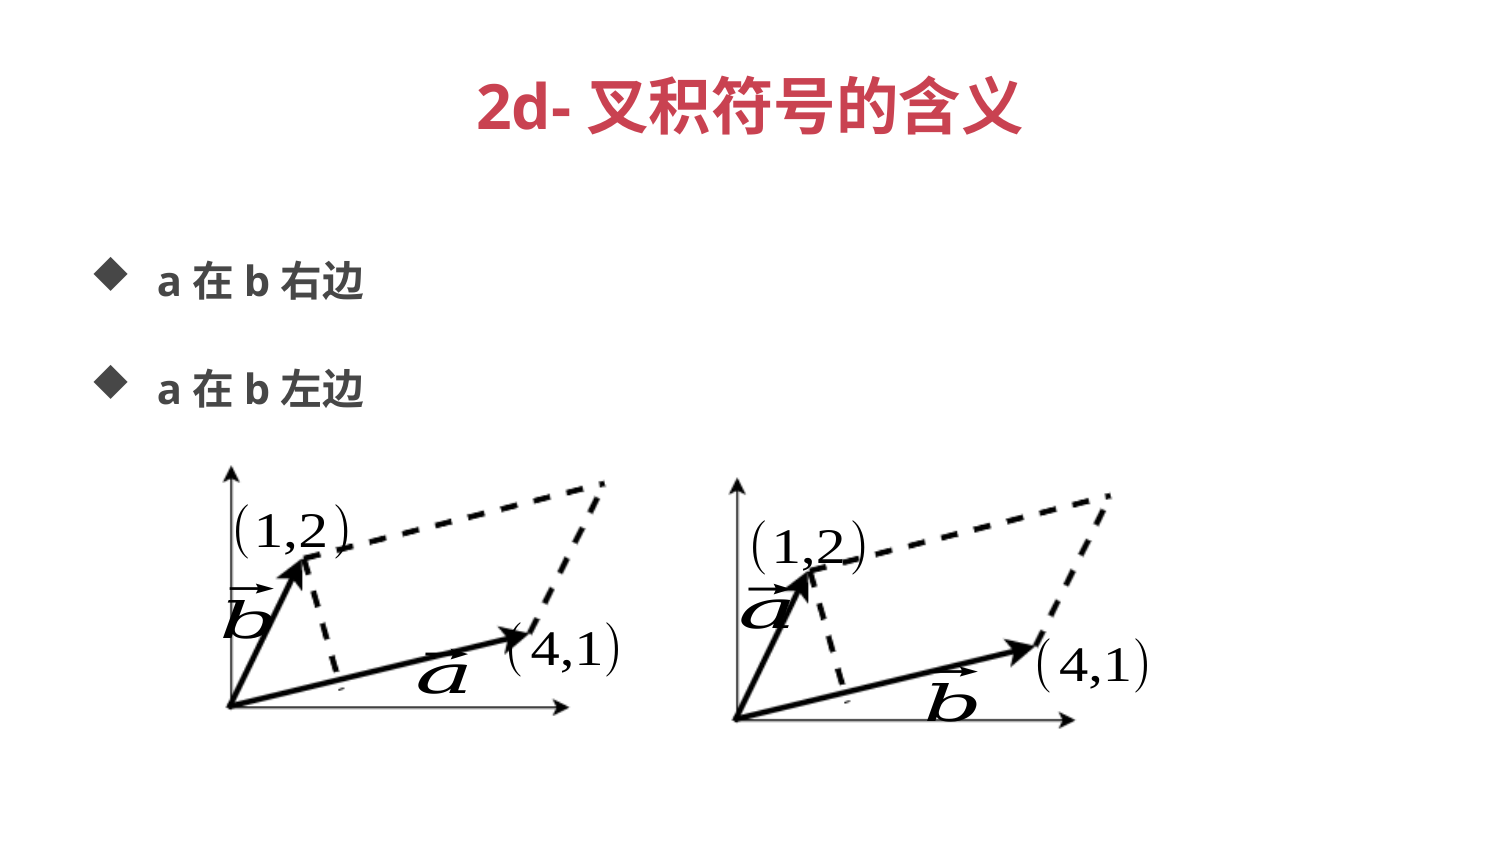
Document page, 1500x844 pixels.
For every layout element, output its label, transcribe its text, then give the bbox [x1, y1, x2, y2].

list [702, 445, 1205, 779]
picture [196, 433, 699, 766]
title 2d-叉积符号的含义 [74, 33, 1426, 175]
